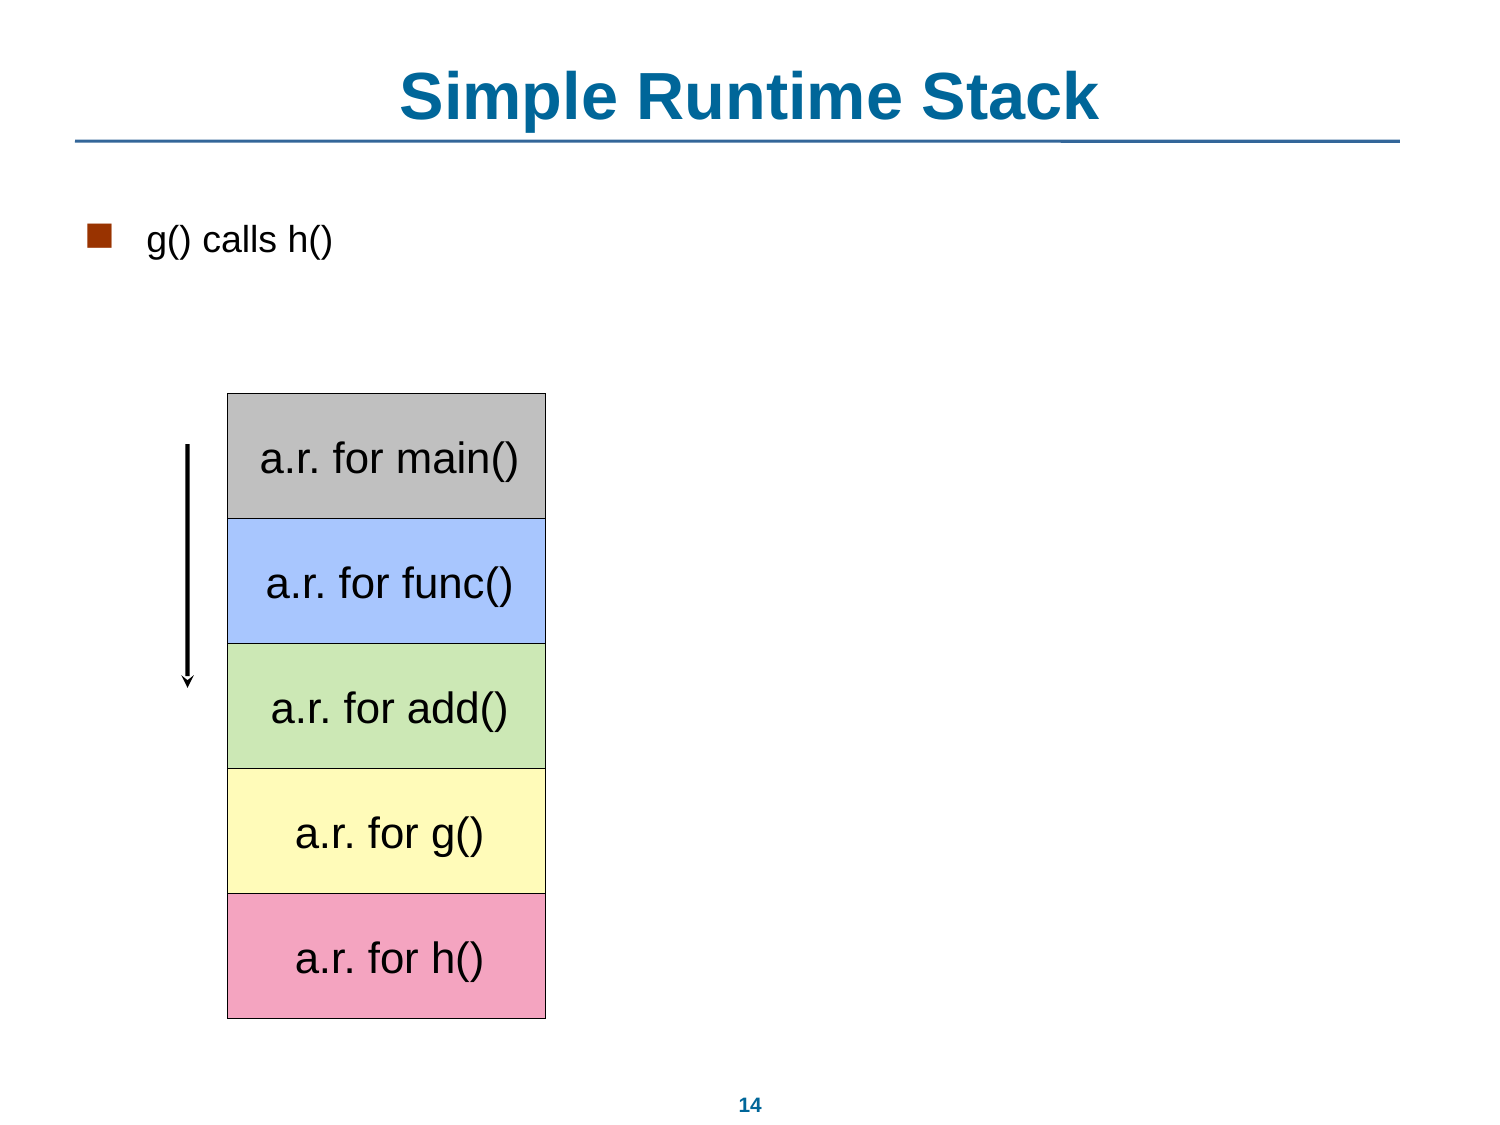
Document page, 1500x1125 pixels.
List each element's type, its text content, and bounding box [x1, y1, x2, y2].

text_box a.r. for h() [227, 893, 546, 1019]
text_box a.r. for add() [227, 643, 546, 768]
text_box a.r. for g() [227, 768, 546, 893]
text_box a.r. for main() [227, 393, 546, 518]
title Simple Runtime Stack [75, 45, 1425, 141]
list g() calls h() [75, 207, 1425, 951]
text_box a.r. for func() [227, 518, 546, 643]
text_box [181, 675, 194, 688]
